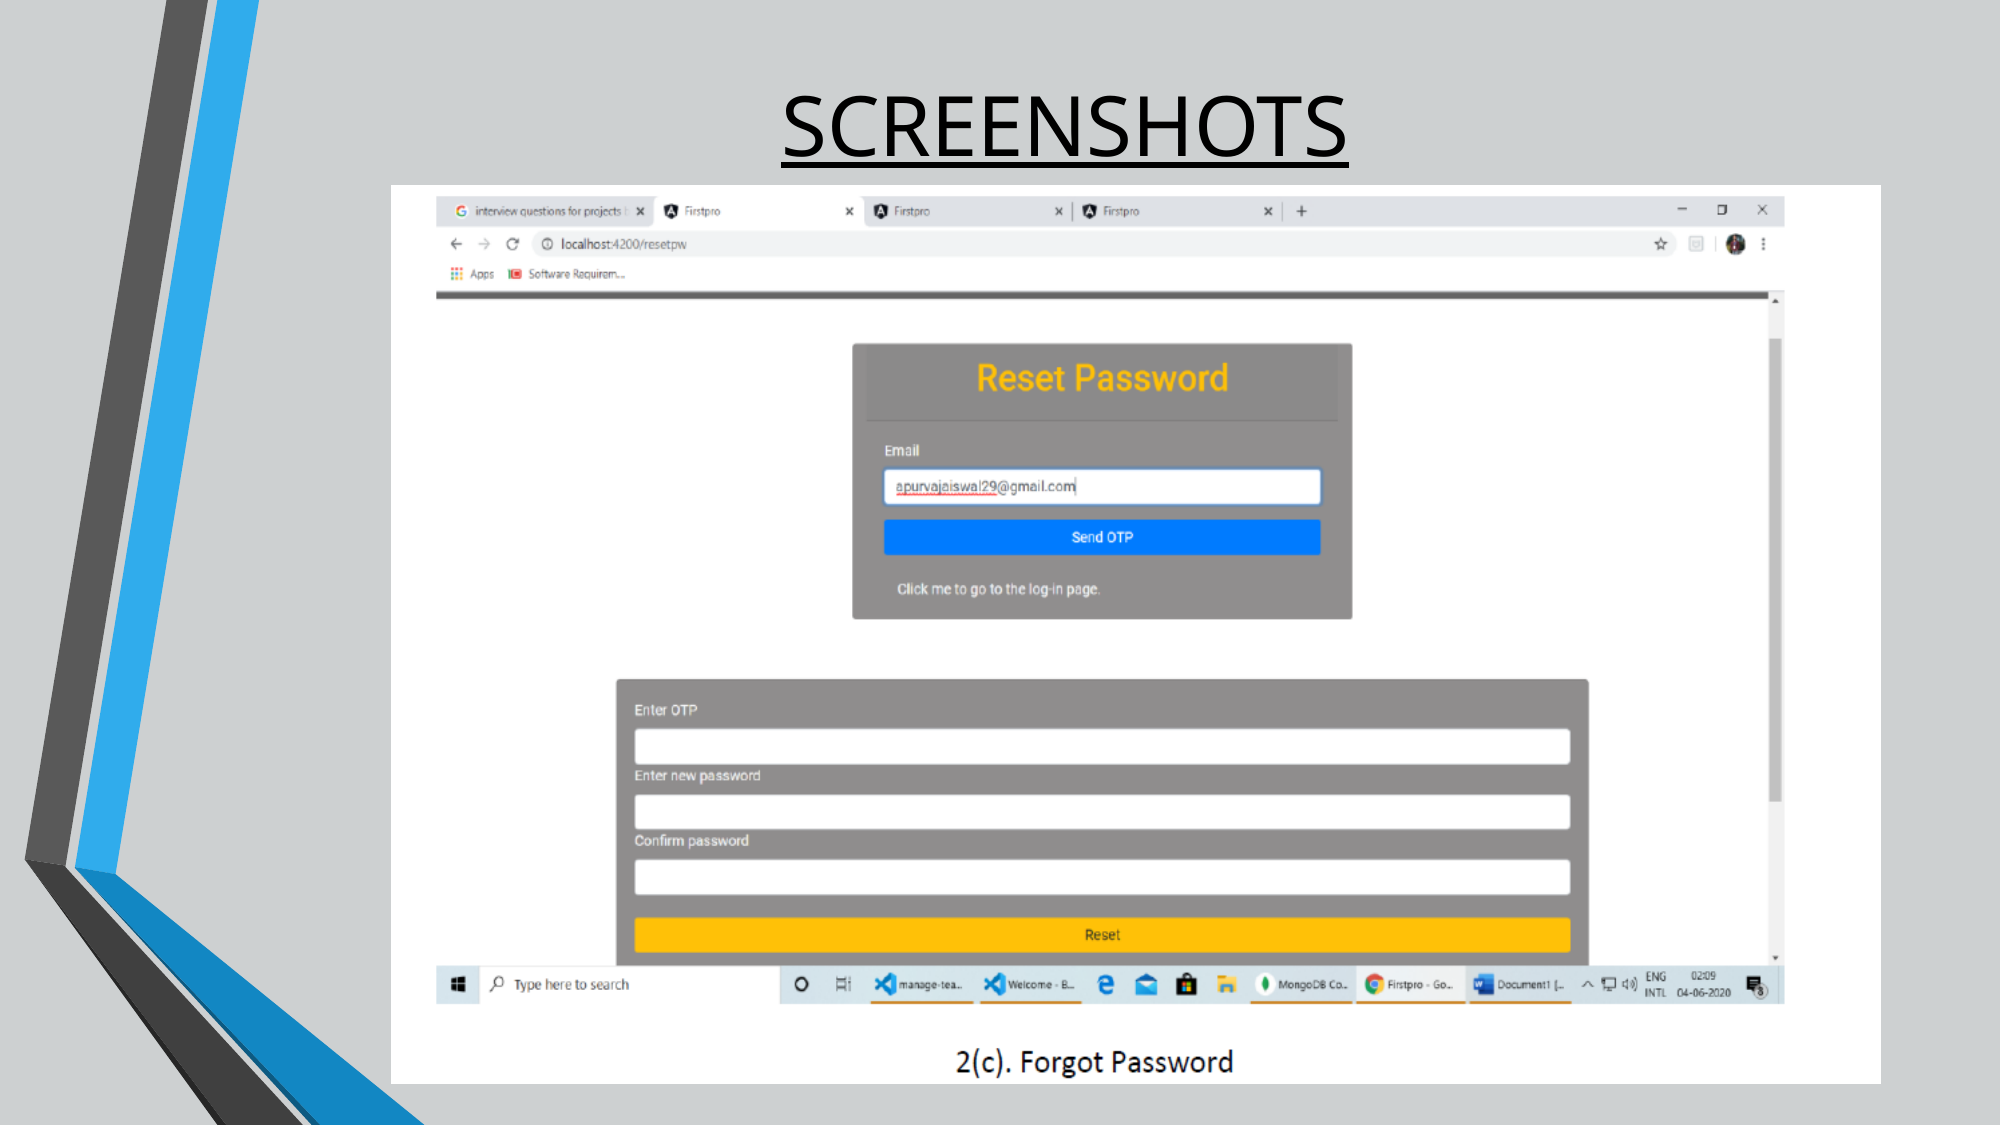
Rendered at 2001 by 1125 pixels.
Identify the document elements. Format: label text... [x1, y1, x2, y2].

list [391, 185, 1881, 1084]
title SCREENSHOTS [243, 37, 1887, 209]
